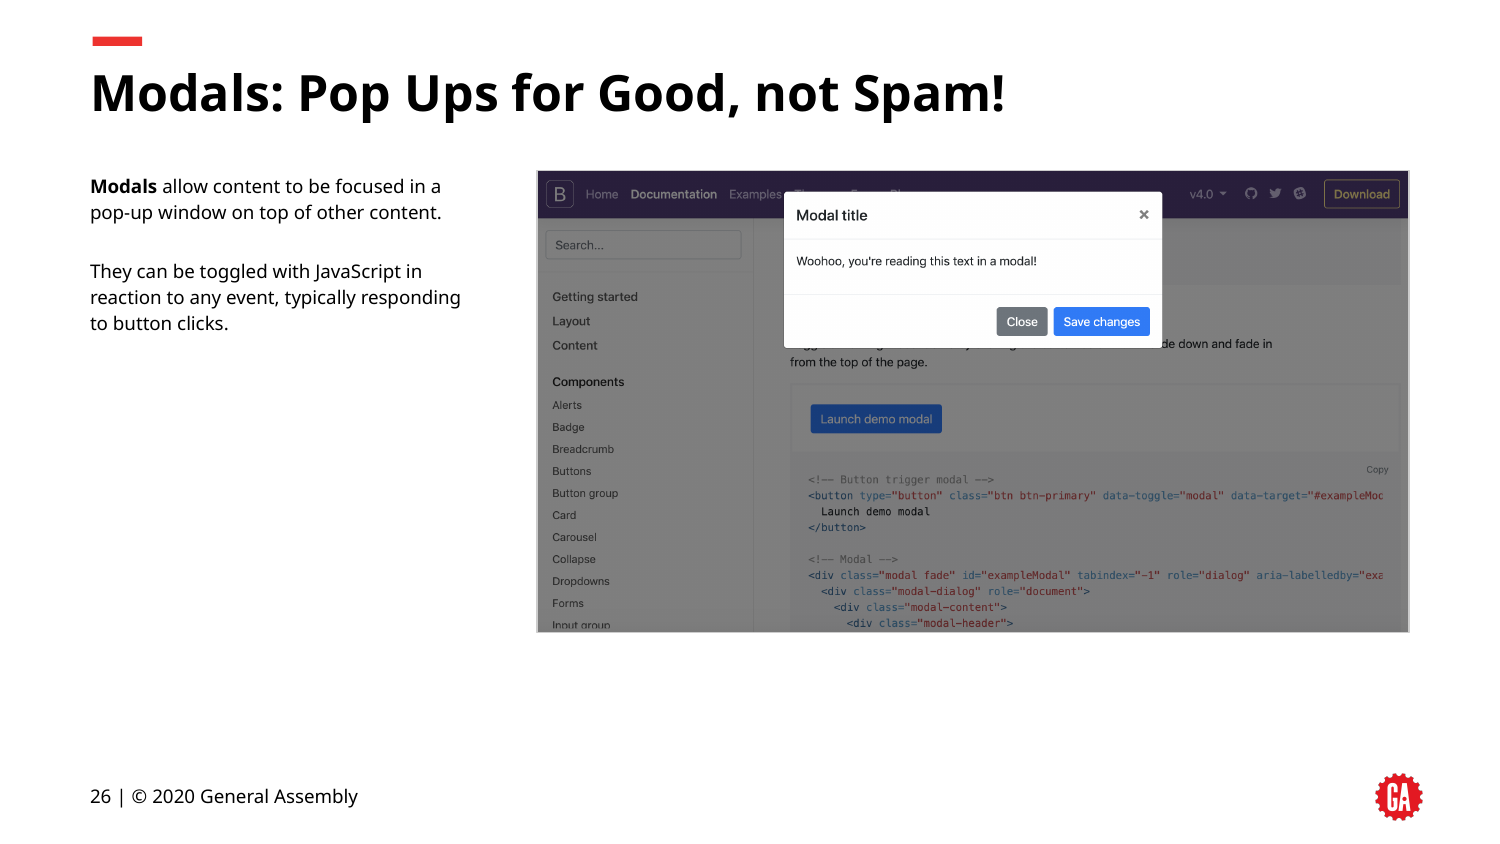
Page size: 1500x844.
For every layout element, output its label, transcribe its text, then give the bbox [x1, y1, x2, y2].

list Modals allow content to be focused in a pop-up window on top of other content. They can be toggled with JavaScript in reaction to any event, typically responding to button clicks. [75, 156, 492, 765]
title Modals: Pop Ups for Good, not Spam! [75, 46, 1473, 140]
picture [1373, 771, 1425, 823]
slide_number ‹#› | © 2020 General Assembly [75, 764, 465, 830]
picture [537, 170, 1409, 632]
